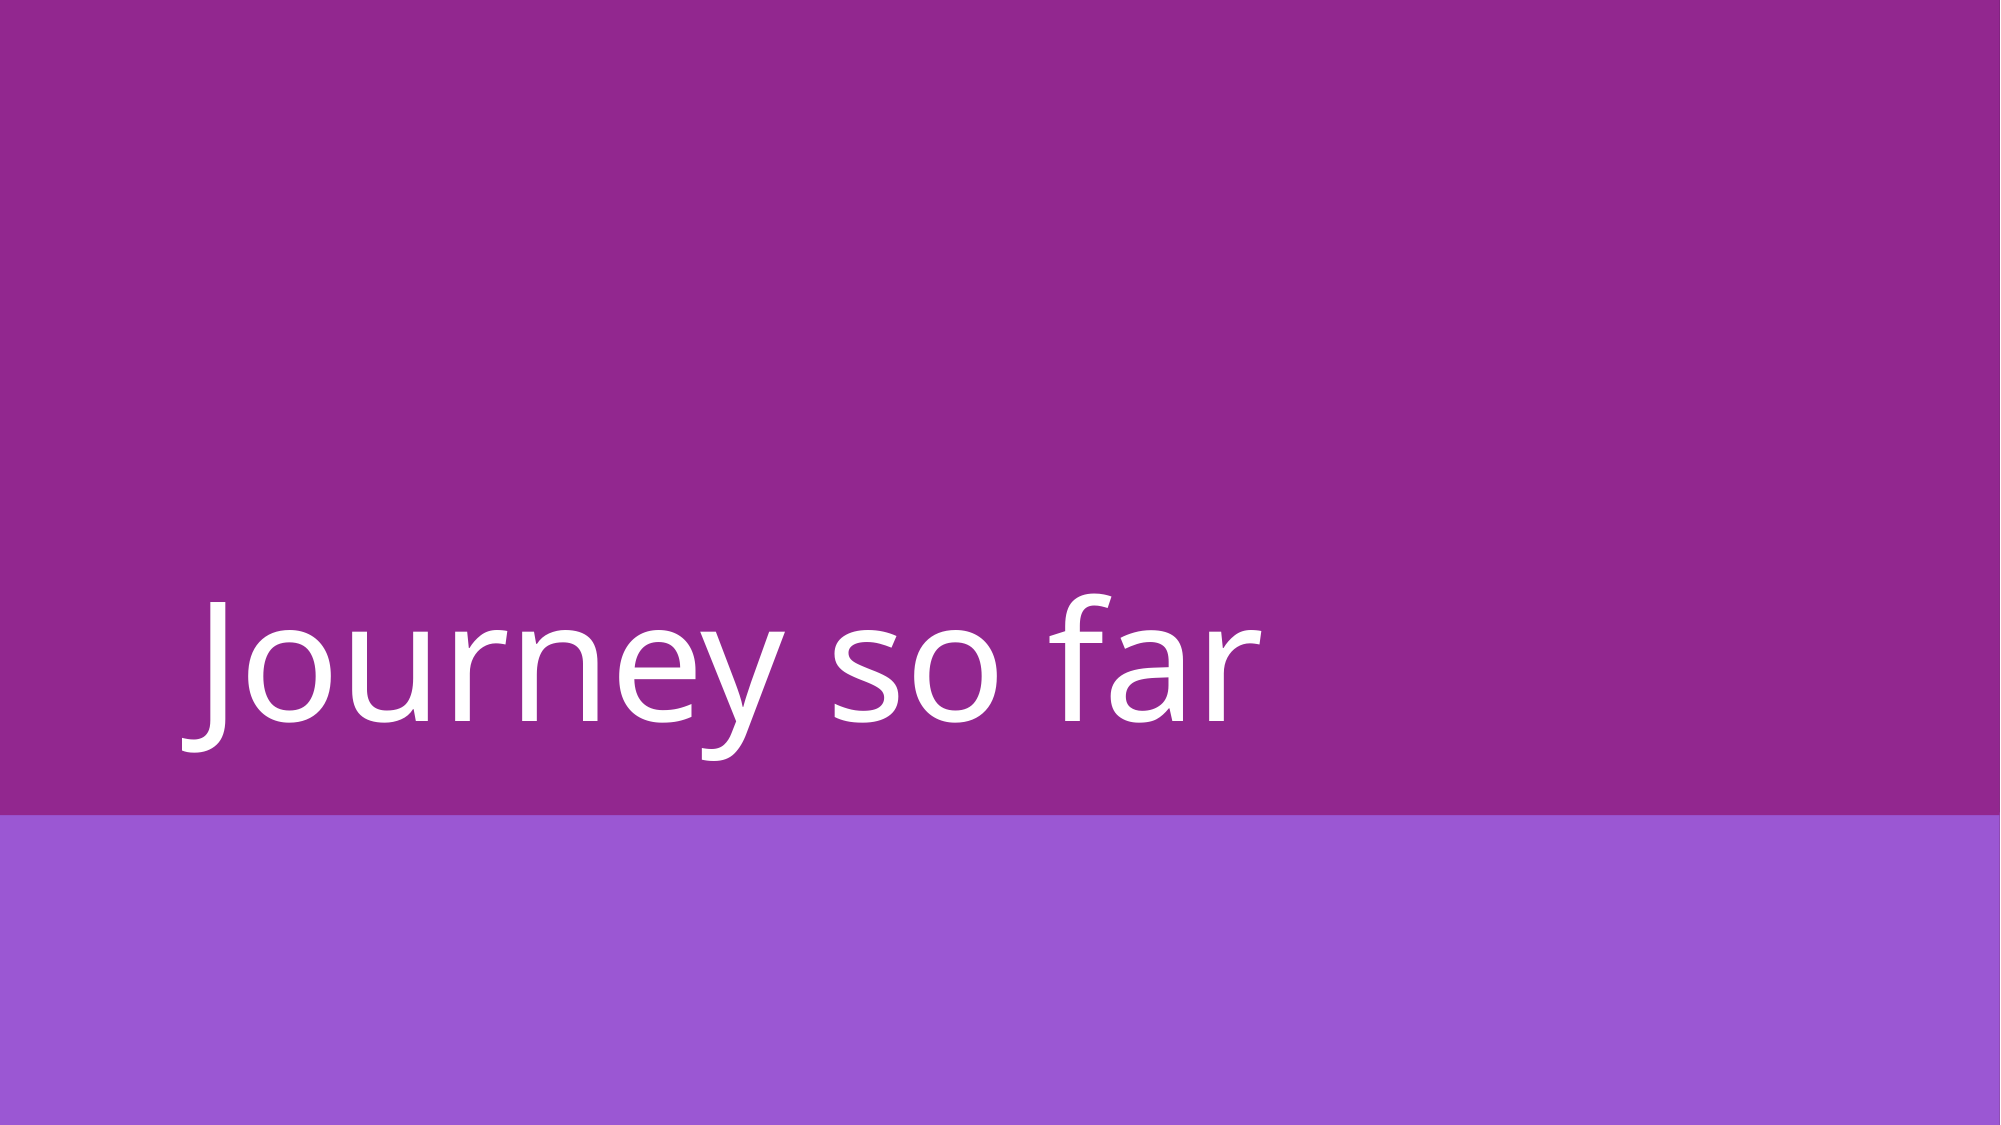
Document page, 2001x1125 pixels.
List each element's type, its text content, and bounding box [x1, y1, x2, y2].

text_box [0, 0, 2000, 816]
title Journey so far [180, 124, 1830, 763]
text_box [0, 816, 2000, 1125]
